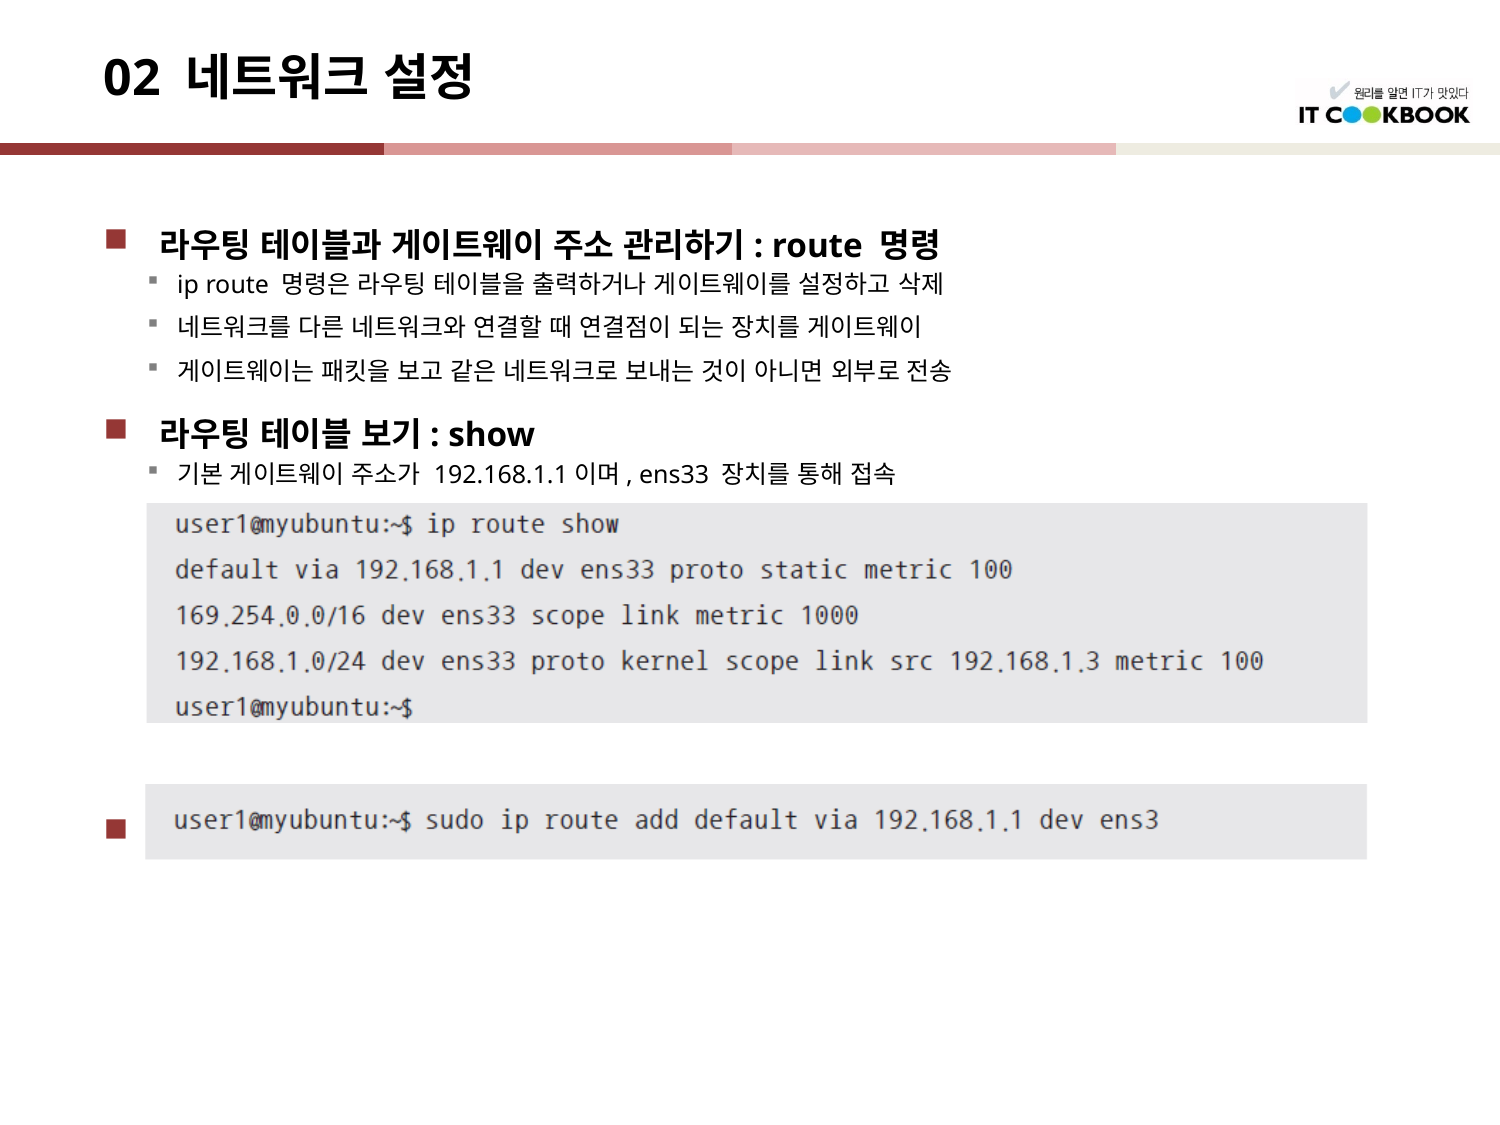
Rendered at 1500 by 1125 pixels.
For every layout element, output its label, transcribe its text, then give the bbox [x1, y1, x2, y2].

list 라우팅 테이블과 게이트웨이 주소 관리하기: route 명령 ip route 명령은 라우팅 테이블을 출력하거나 게이트웨이를 설정하고 삭제 네트워크를 다른 네트워크와 연결할 때 연결점이 되는 장치를 게이트웨이 게이트웨이는 패킷을 보고 같은 네트워크로 보내는 것이 아니면 외부로 전송 라우팅 테이블 보기: show 기본 게이트웨이 주소가 192.168.1.1이며, ens33 장치를 통해 접속 기본 게이트웨이 주소 설정하기: add [88, 196, 1436, 1083]
picture [1295, 78, 1473, 125]
title 02 네트워크 설정 [88, 30, 1330, 121]
picture [144, 784, 1370, 864]
picture [144, 503, 1380, 723]
